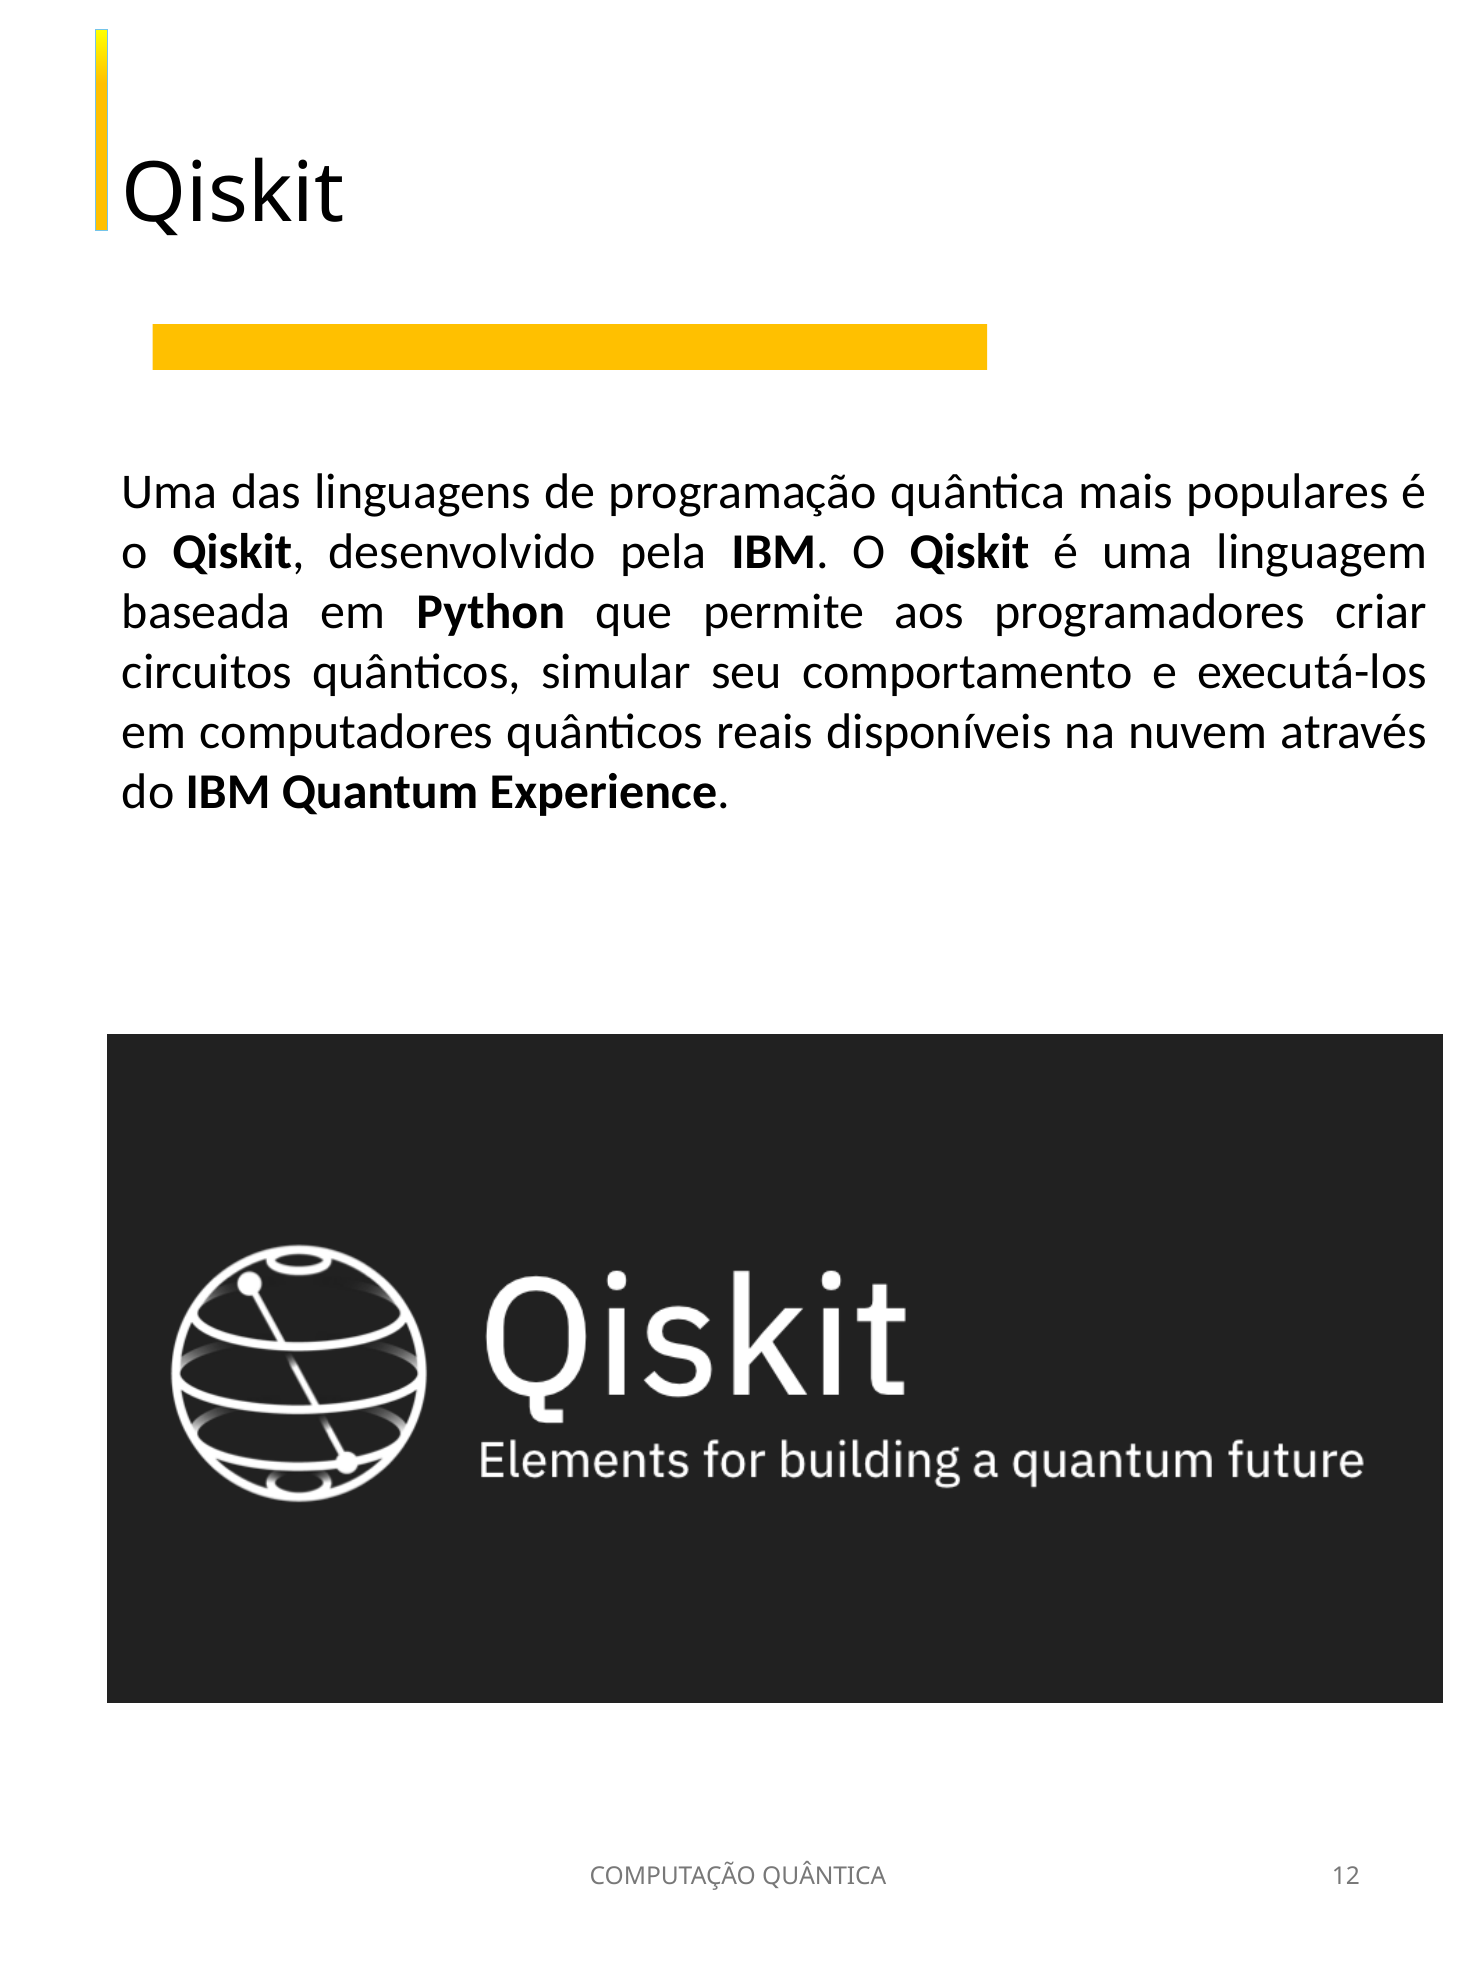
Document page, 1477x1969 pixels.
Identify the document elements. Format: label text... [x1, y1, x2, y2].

text_box Uma das linguagens de programação quântica mais populares é o Qiskit, desenvolvido pela IBM. O Qiskit é uma linguagem baseada em Python que permite aos programadores criar circuitos quânticos, simular seu comportamento e executá-los em computadores quânticos reais disponíveis na nuvem através do IBM Quantum Experience. [107, 451, 1443, 826]
text_box [152, 324, 988, 370]
text_box [95, 29, 108, 231]
footer COMPUTAÇÃO QUÂNTICA [489, 1824, 988, 1929]
picture [106, 1033, 1444, 1703]
text_box Qiskit [107, 130, 1443, 246]
slide_number 12 [1042, 1824, 1375, 1929]
